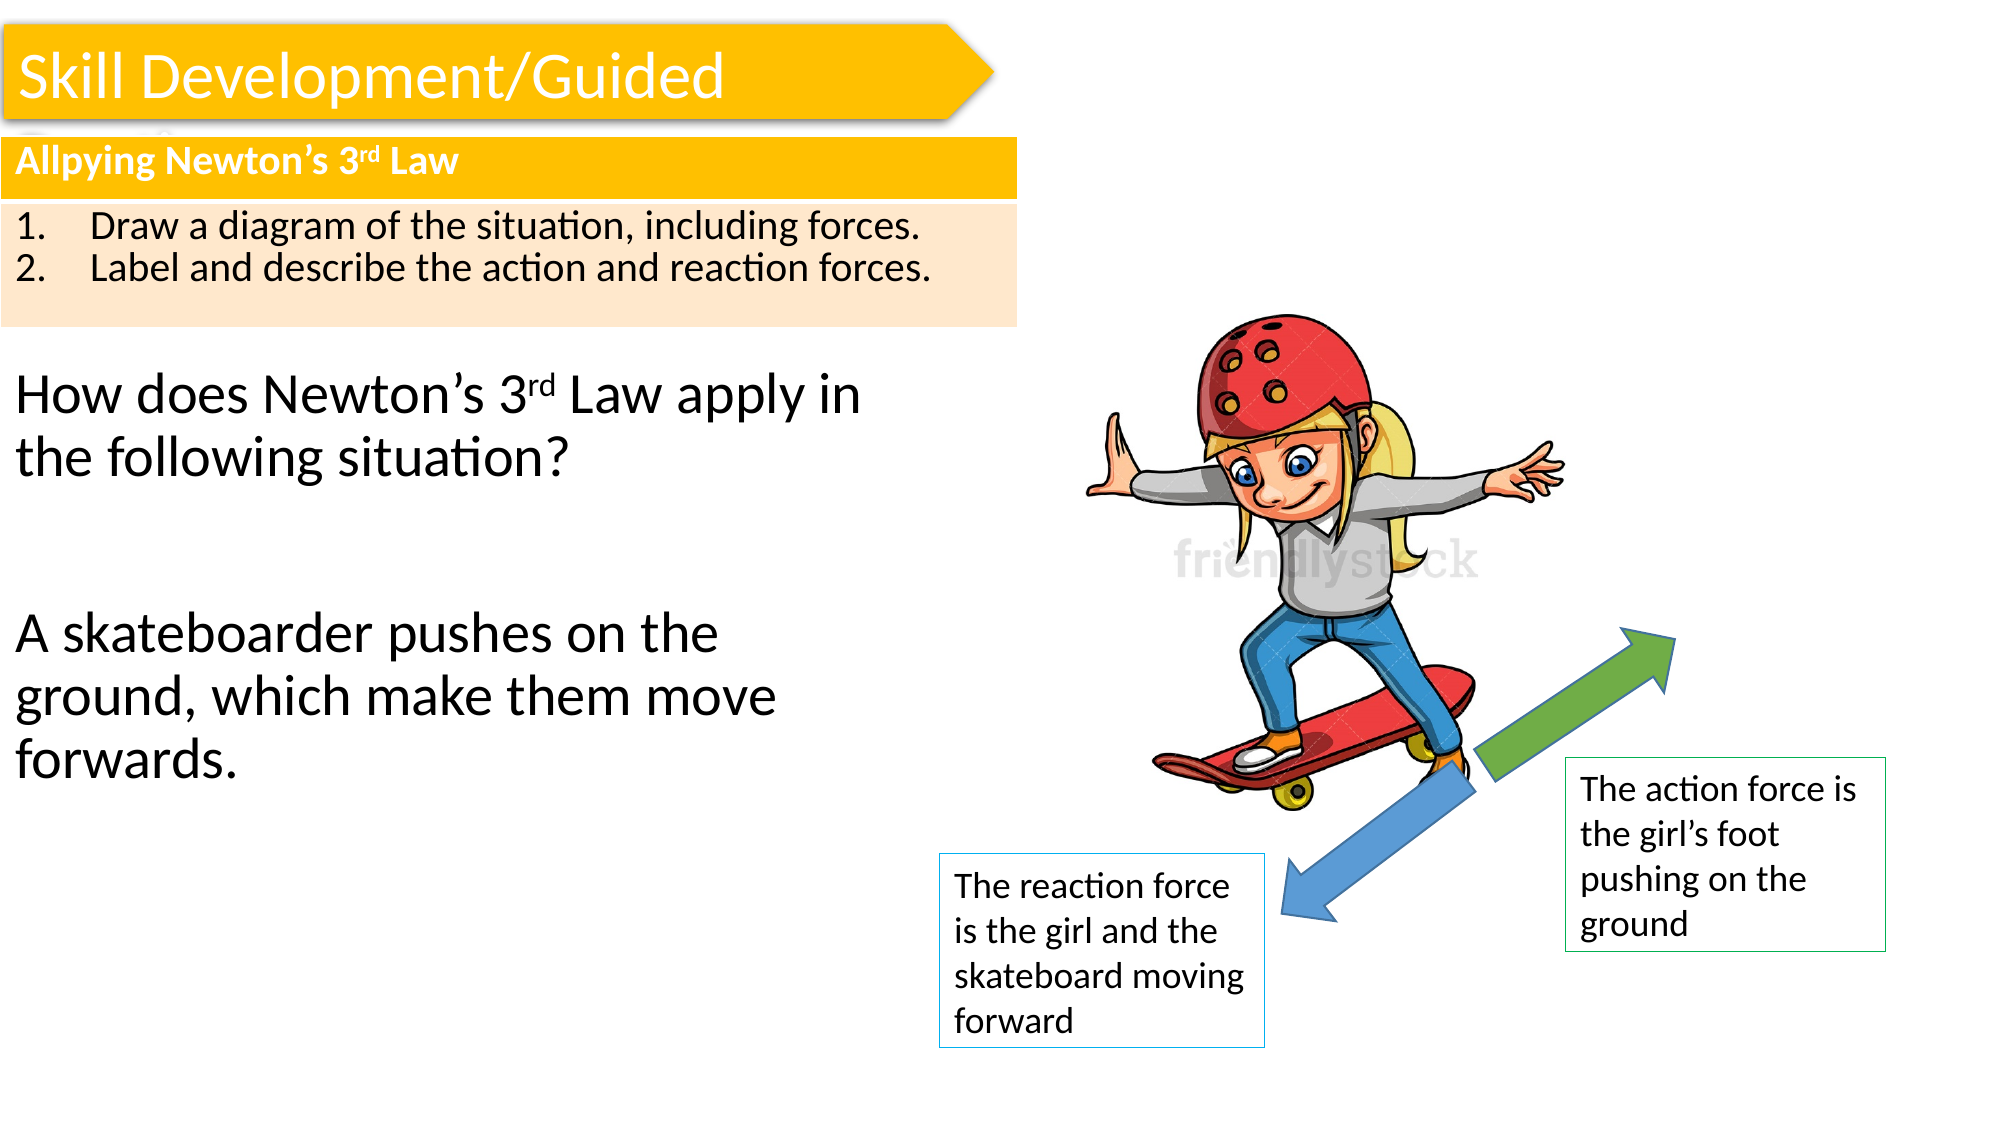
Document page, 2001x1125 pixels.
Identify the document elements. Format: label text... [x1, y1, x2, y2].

text_box [1566, 626, 1677, 736]
table_cell Draw a diagram of the situation, including forces. Label and describe the action and reaction forces. [1, 204, 1017, 327]
text_box The reaction force is the girl and the skateboard moving forward [939, 853, 1265, 1048]
text_box How does Newton’s 3rd Law apply in the following situation? A skateboarder pushes on the ground, which make them move forwards. [0, 355, 930, 856]
table_header Allpying Newton’s 3rd Law [1, 137, 1017, 199]
text_box Skill Development/Guided Practice [3, 24, 995, 119]
text_box [1280, 811, 1452, 923]
text_box The action force is the girl’s foot pushing on the ground [1565, 757, 1886, 952]
picture [1085, 314, 1566, 811]
